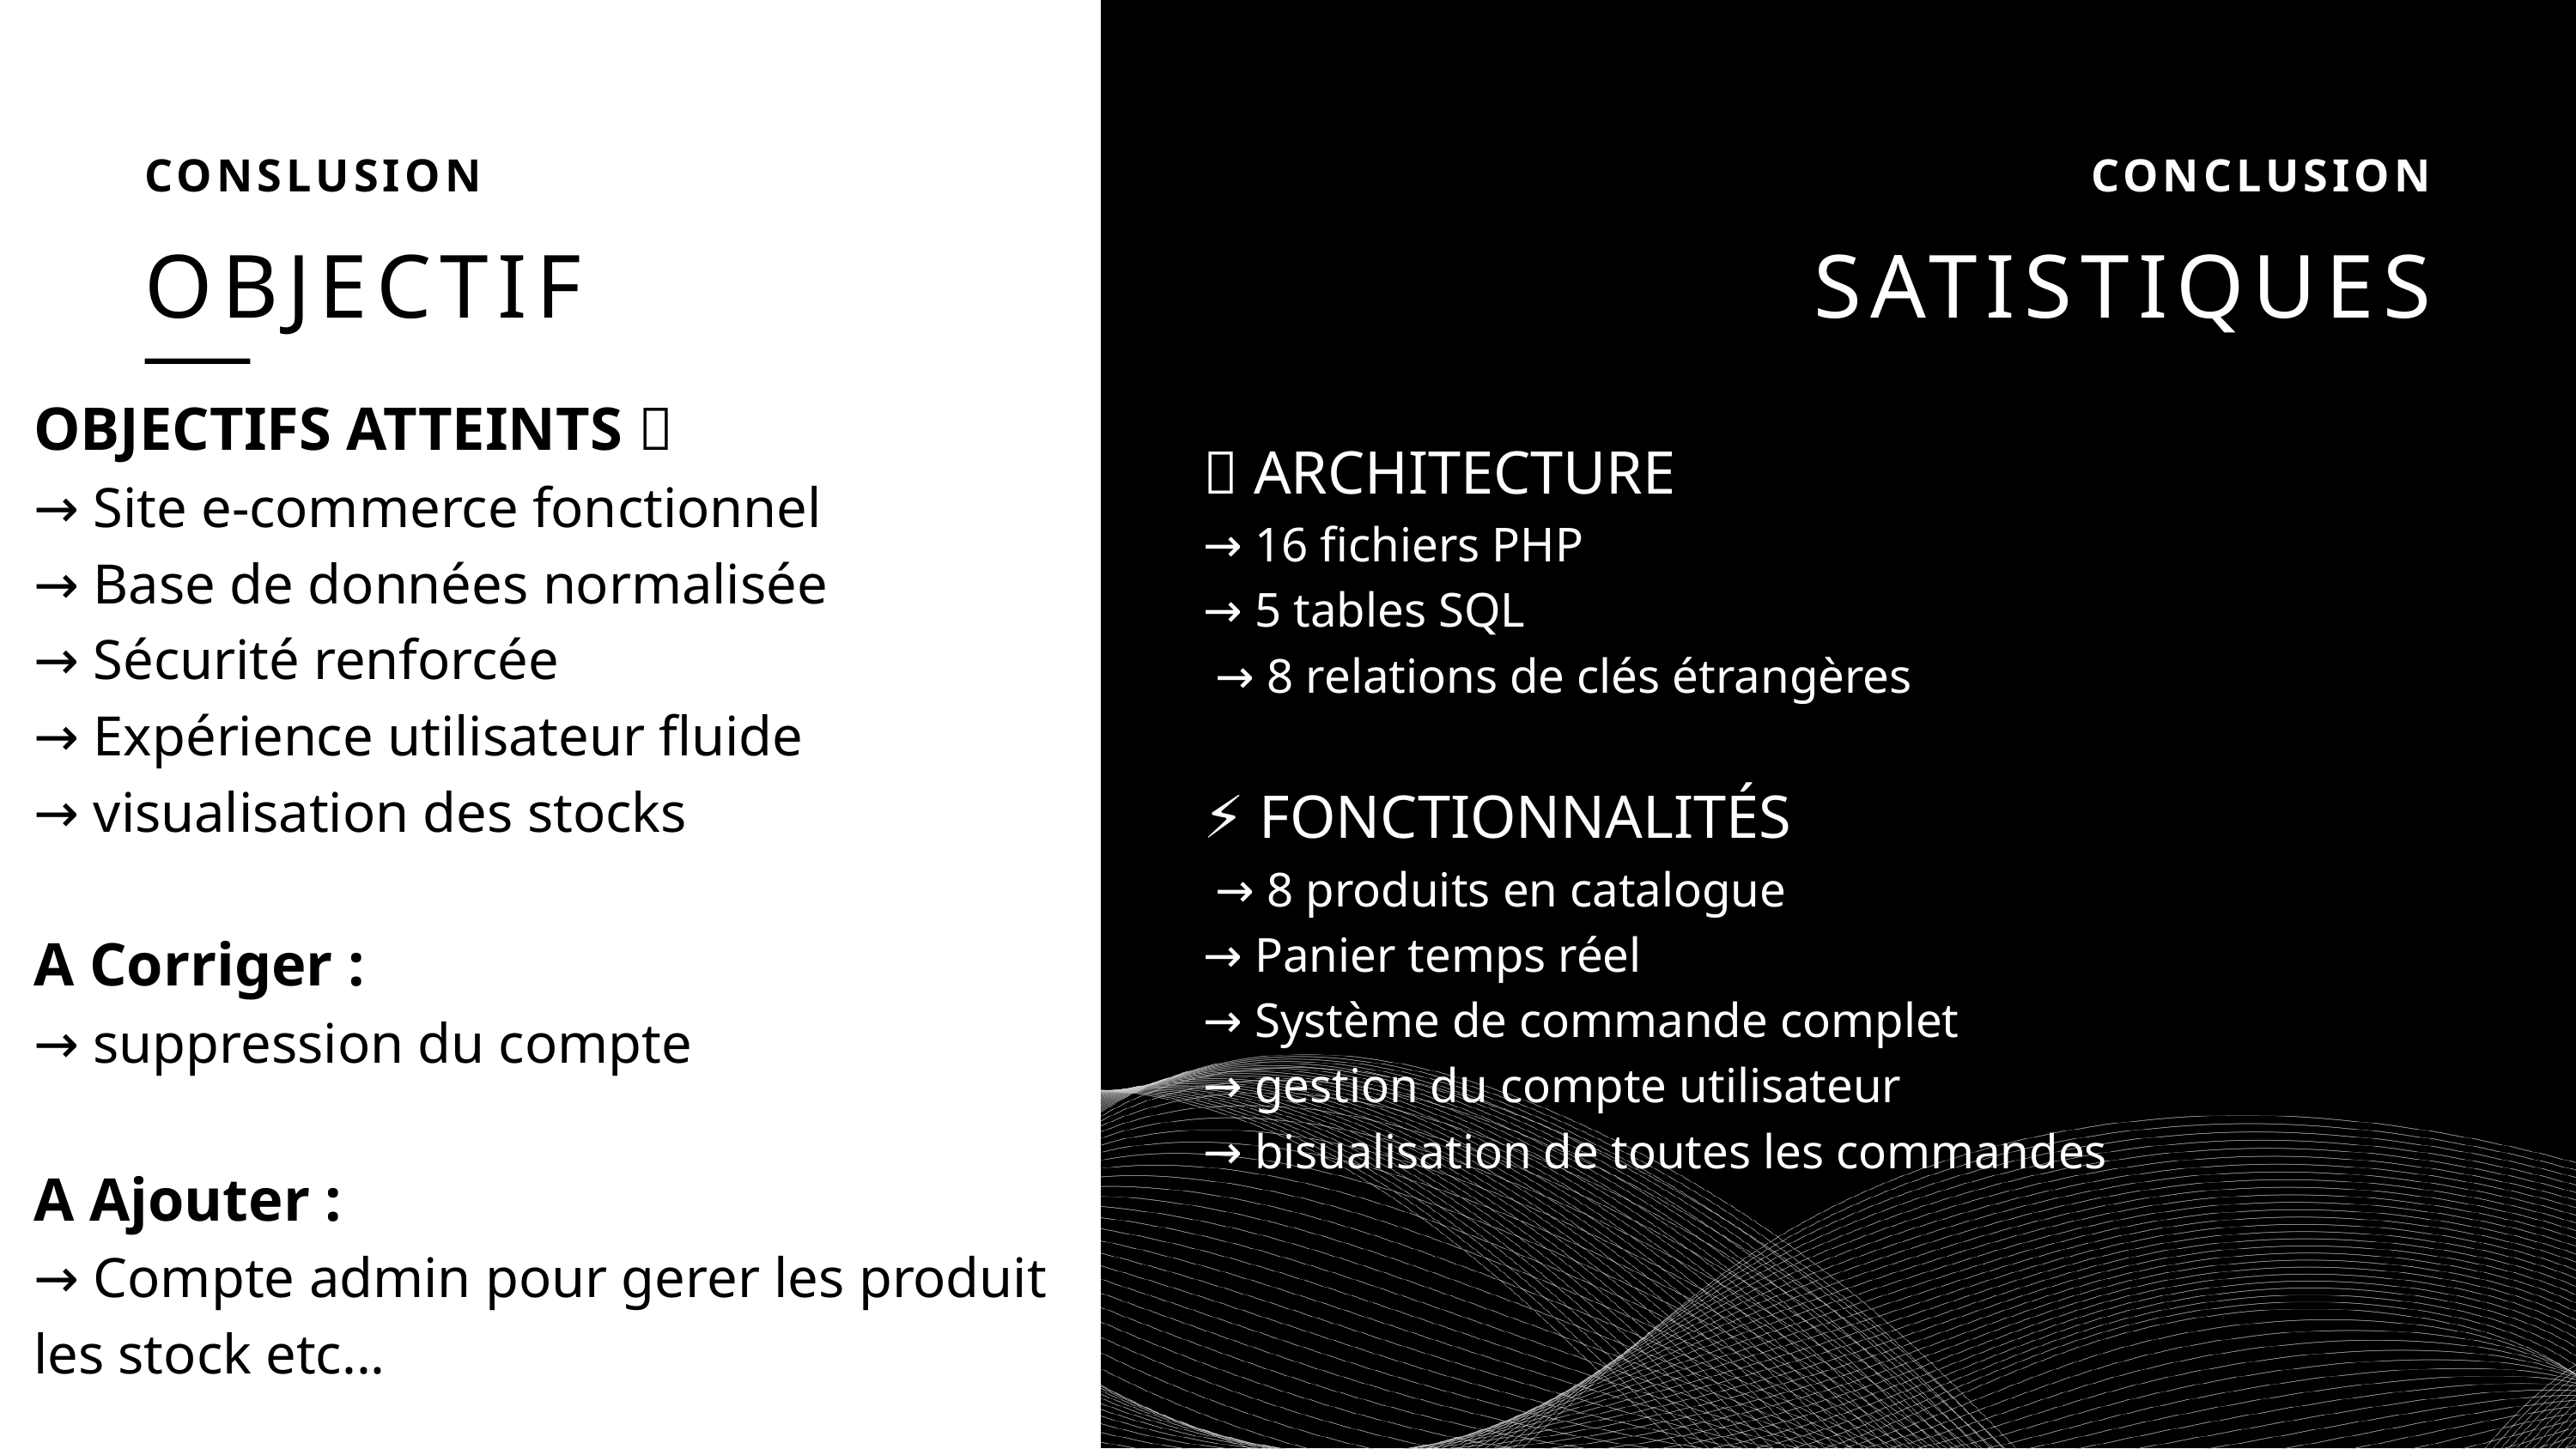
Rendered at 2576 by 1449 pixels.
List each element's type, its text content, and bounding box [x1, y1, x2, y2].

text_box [1100, 0, 2576, 1449]
text_box OBJECTIFS ATTEINTS ✅ → Site e-commerce fonctionnel → Base de données normalisée → Sécurité renforcée → Expérience utilisateur fluide → visualisation des stocks A Corriger : → suppression du compte A Ajouter : → Compte admin pour gerer les produit les stock etc... [33, 379, 1097, 1449]
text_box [1610, 147, 2432, 334]
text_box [144, 147, 965, 334]
